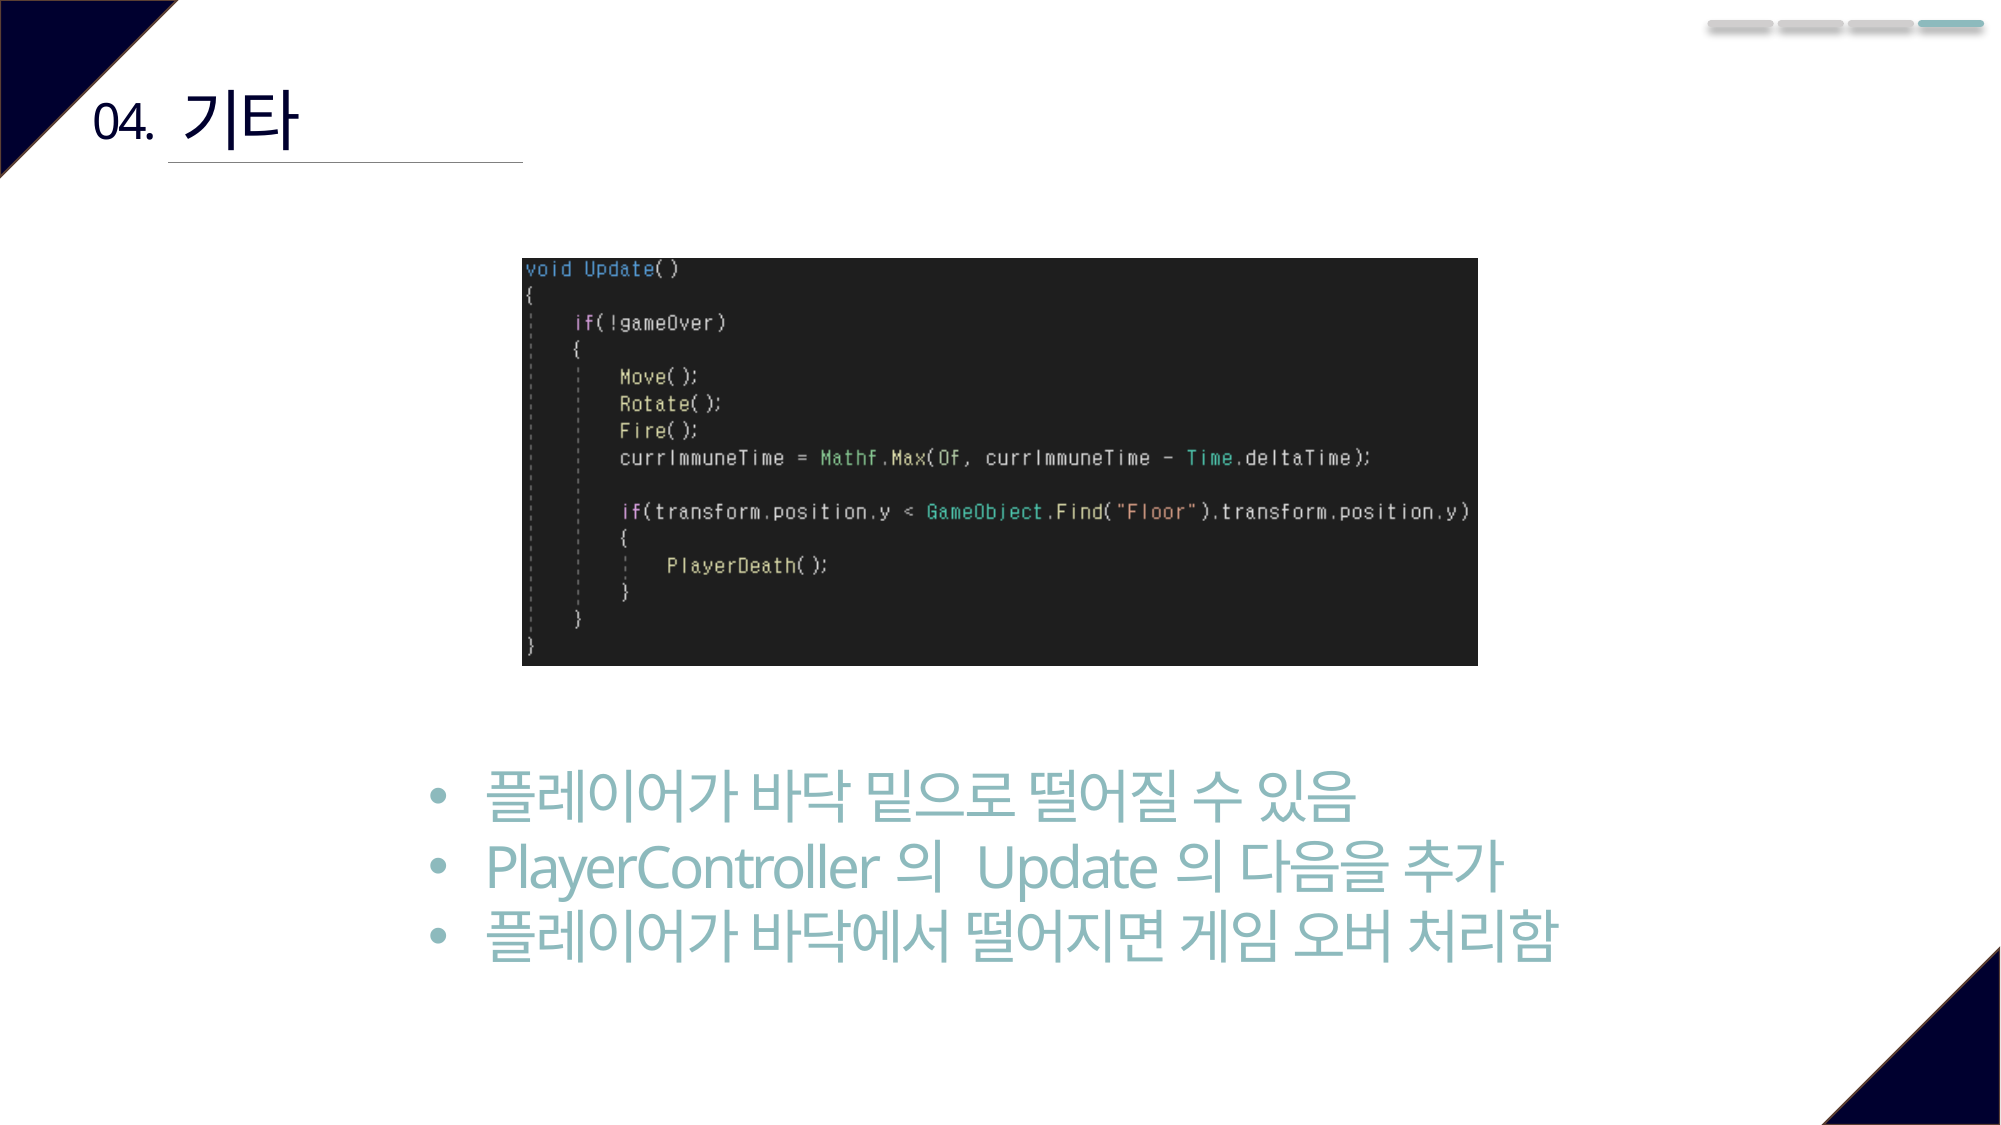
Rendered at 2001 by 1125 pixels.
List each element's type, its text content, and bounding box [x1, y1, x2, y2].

text_box 기타 [166, 71, 317, 167]
text_box 플레이어가 바닥 밑으로 떨어질 수 있음 PlayerController의 Update의 다음을 추가 플레이어가 바닥에서 떨어지면 게임 오버 처리함 [413, 753, 1587, 978]
text_box 04. [78, 81, 172, 157]
picture [522, 258, 1478, 666]
